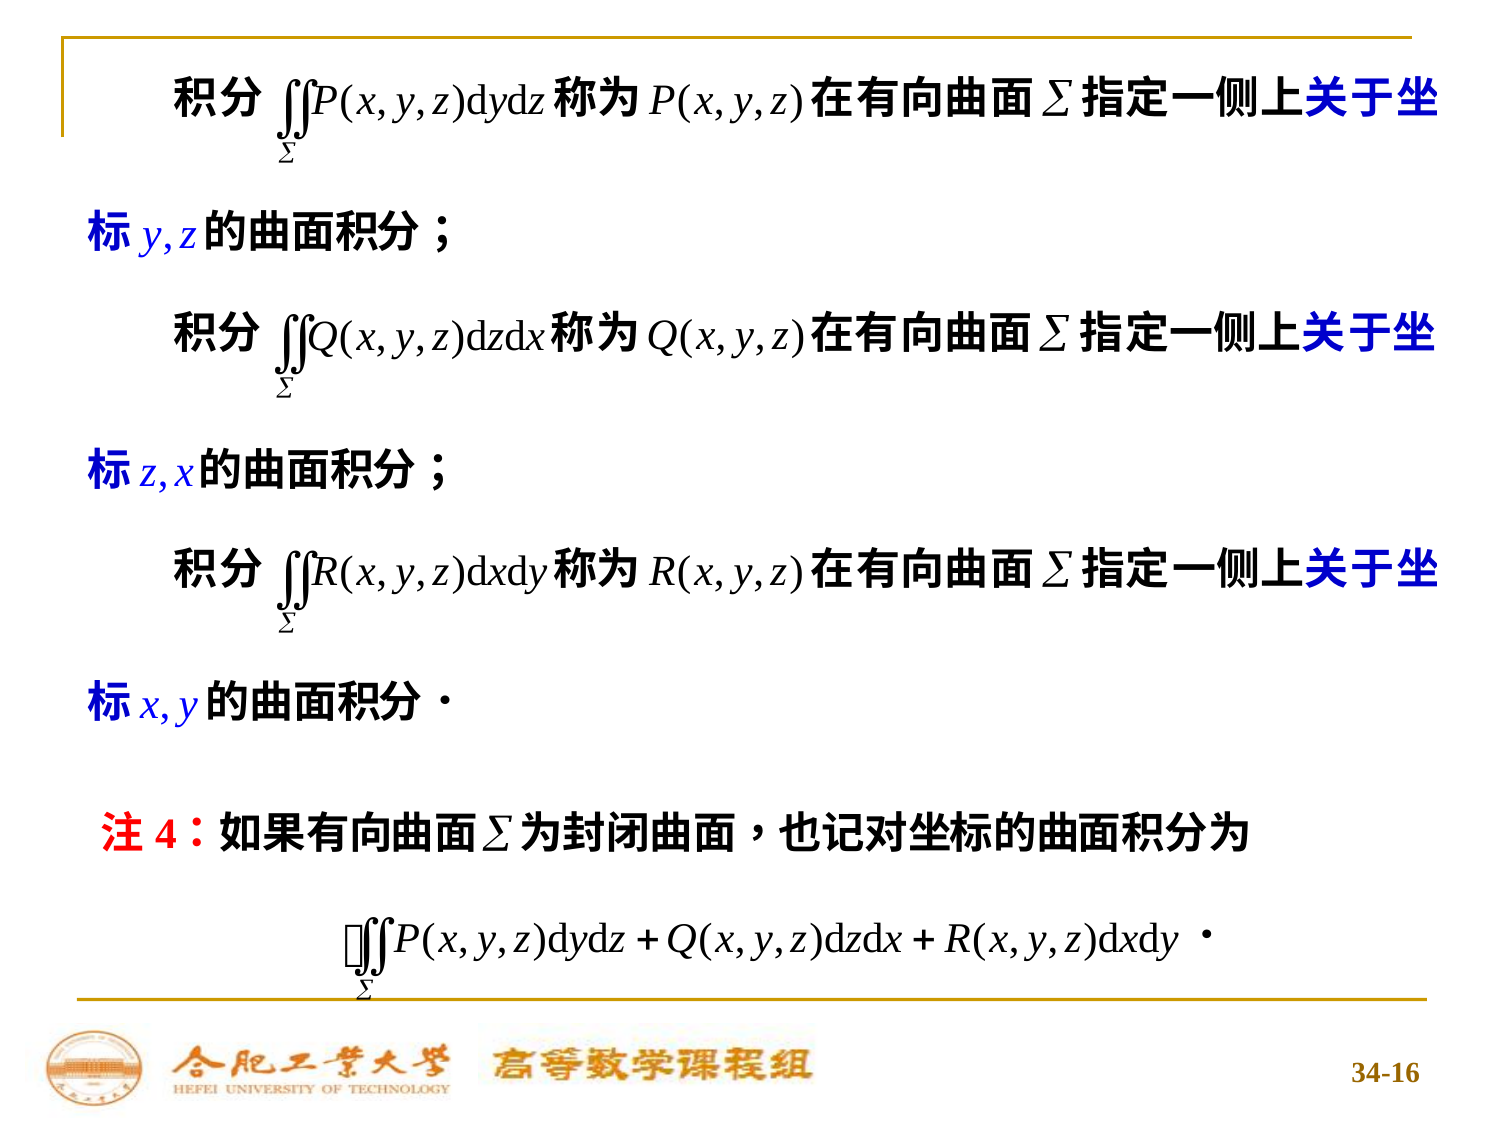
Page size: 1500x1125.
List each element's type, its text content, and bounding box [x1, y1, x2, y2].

text_box [0, 0, 1500, 75]
slide_number 34-16 [1084, 1032, 1436, 1097]
picture [25, 1023, 457, 1118]
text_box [86, 515, 1438, 792]
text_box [99, 786, 1467, 1025]
picture [478, 1025, 821, 1096]
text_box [86, 278, 1438, 514]
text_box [86, 43, 1438, 278]
